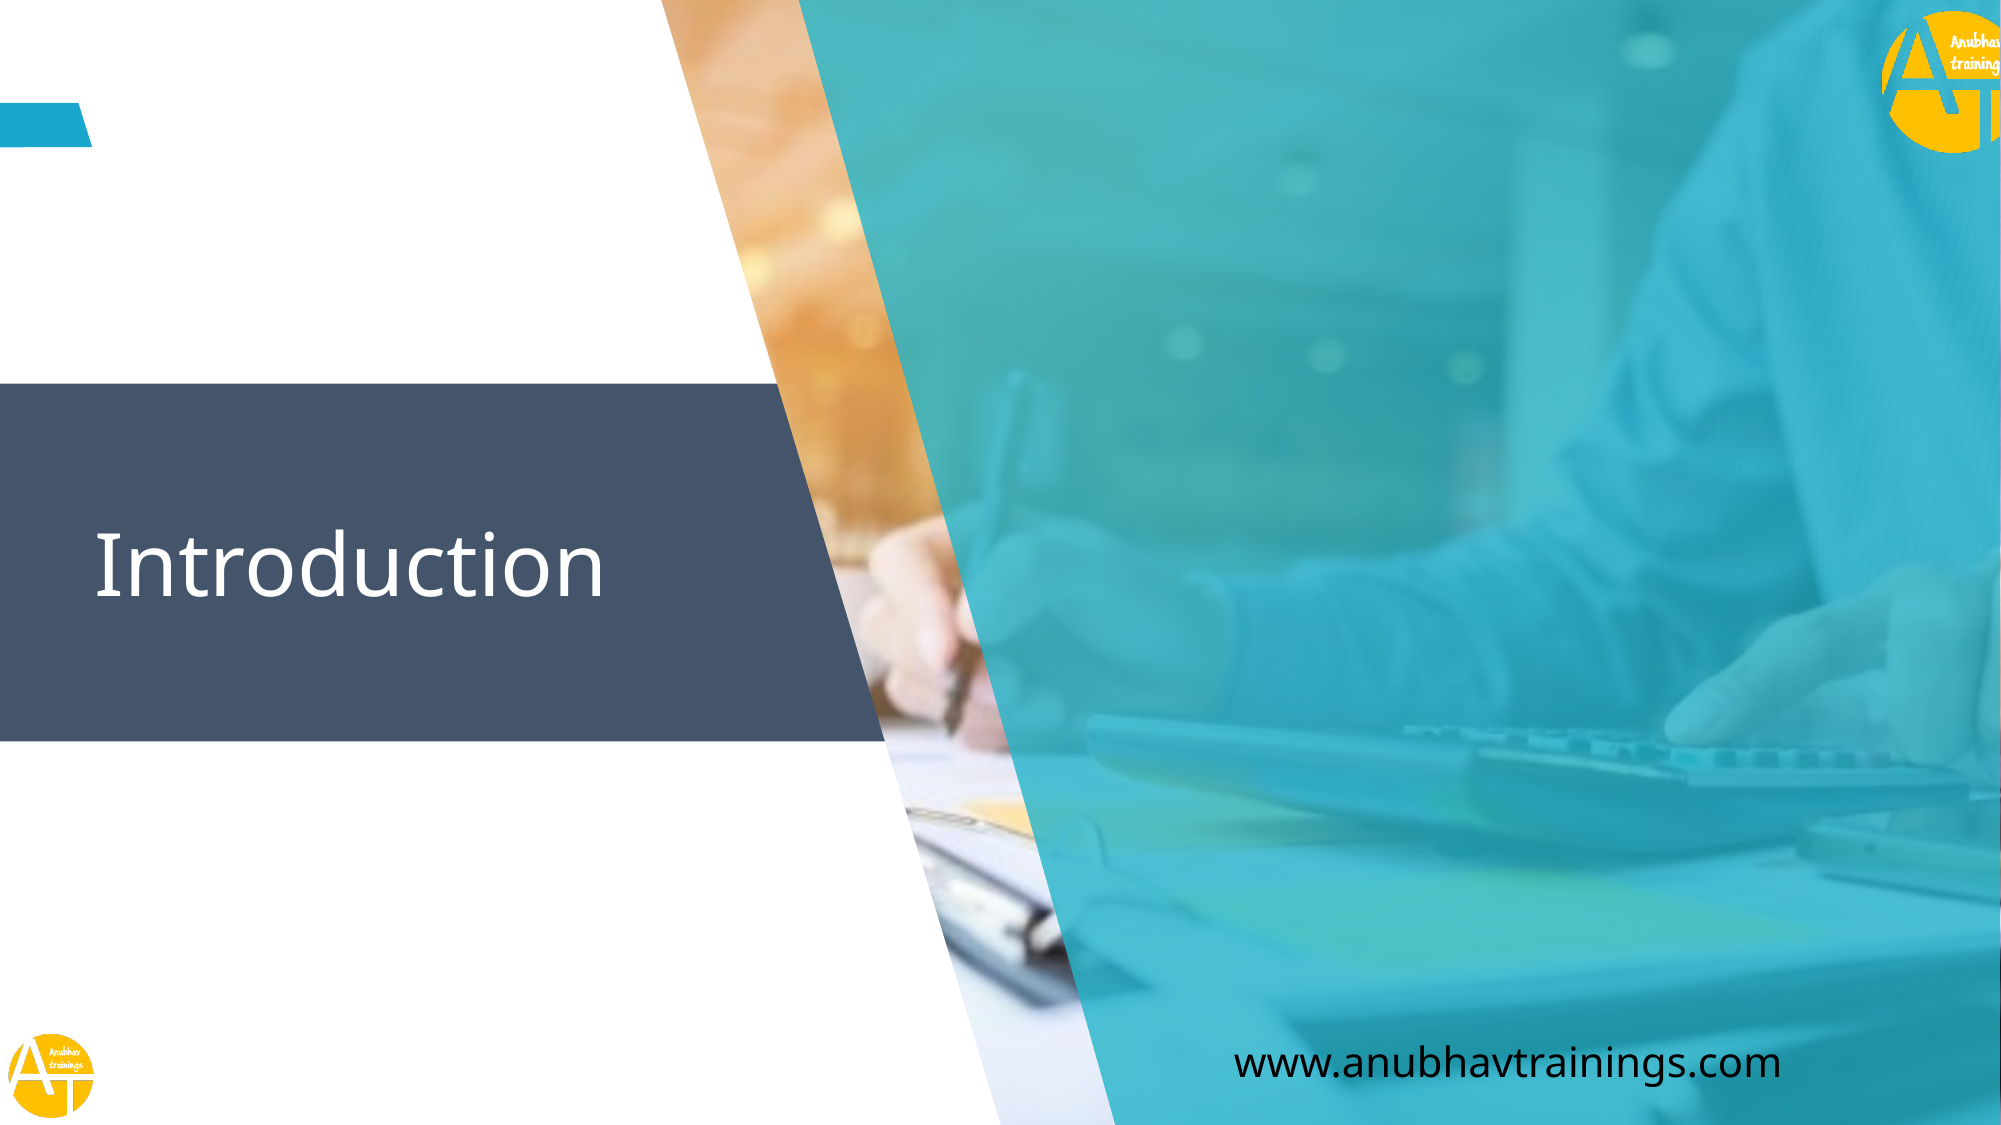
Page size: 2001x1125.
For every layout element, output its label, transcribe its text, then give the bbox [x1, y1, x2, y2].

text_box [0, 382, 652, 743]
text_box [0, 101, 94, 149]
text_box Introduction [79, 501, 652, 622]
picture [0, 1028, 98, 1125]
picture [652, 0, 2001, 1125]
